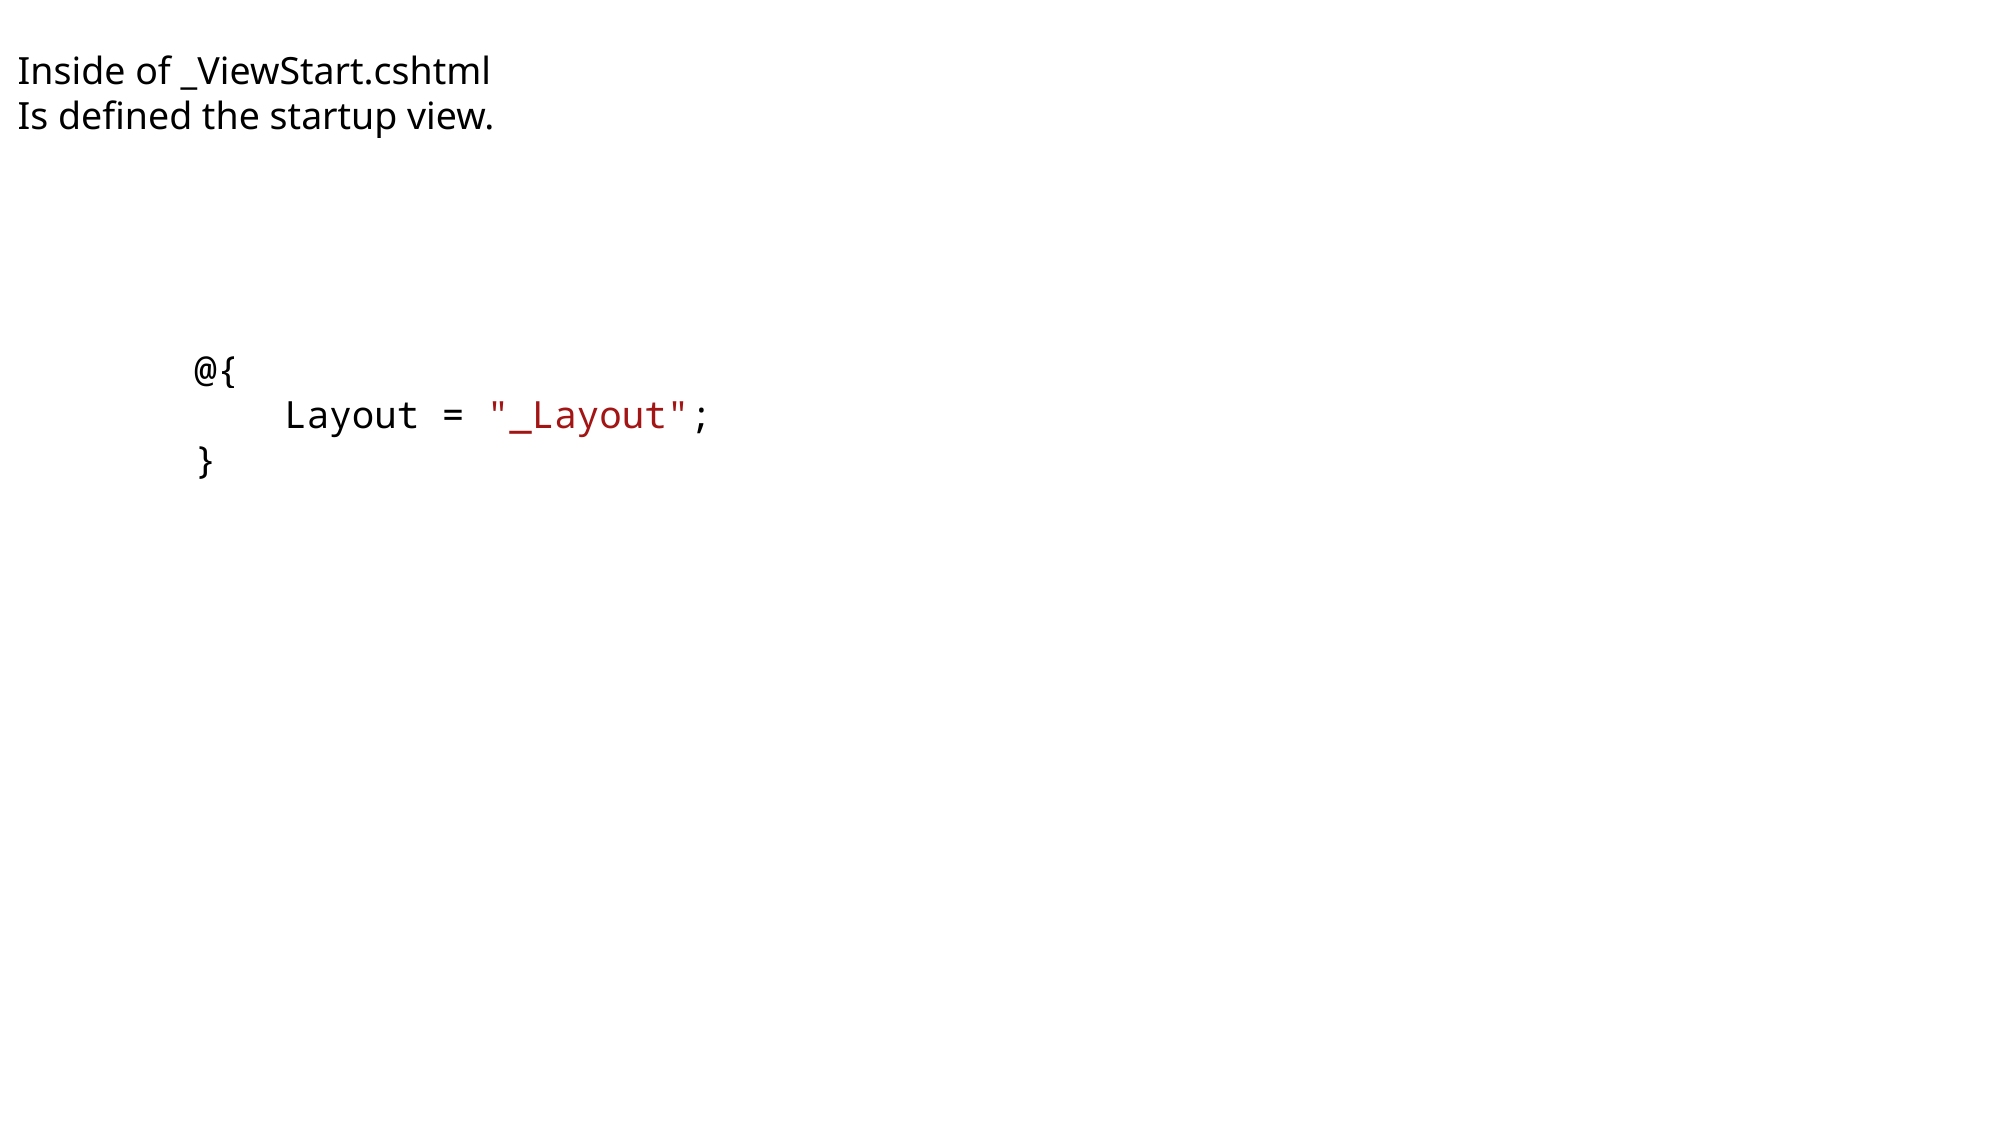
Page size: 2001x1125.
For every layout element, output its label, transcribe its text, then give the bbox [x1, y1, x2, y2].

text_box @{ Layout = "_Layout"; } [179, 338, 1180, 488]
text_box Inside of _ViewStart.cshtml Is defined the startup view. [2, 39, 520, 145]
